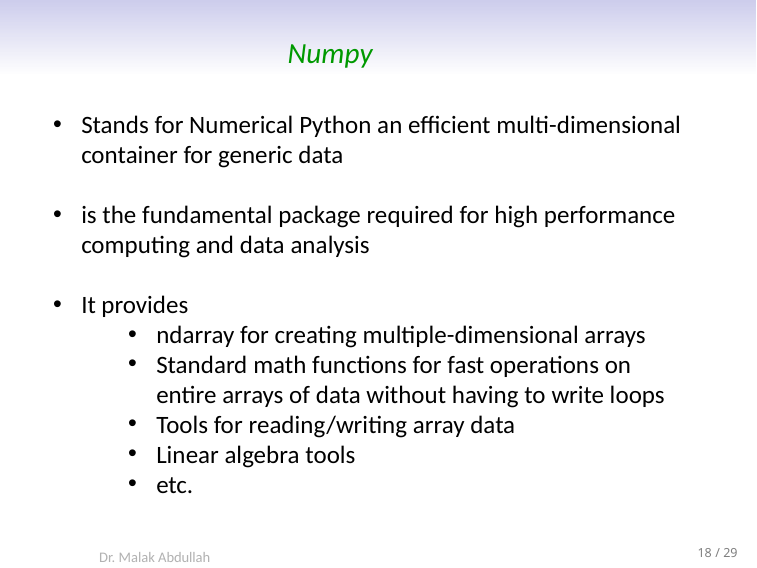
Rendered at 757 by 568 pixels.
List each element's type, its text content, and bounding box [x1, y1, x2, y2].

title Numpy [287, 34, 469, 70]
slide_number 18 / 29 [691, 548, 749, 565]
footer Dr. Malak Abdullah [0, 548, 332, 566]
picture [0, 0, 756, 74]
list Stands for Numerical Python an efficient multi-dimensional container for generic data is the fundamental package required for high performance computing and data analysis It provides ndarray for creating multiple-dimensional arrays Standard math functions for fast operations on entire arrays of data without having to write loops Tools for reading/writing array data Linear algebra tools etc. [53, 108, 689, 503]
